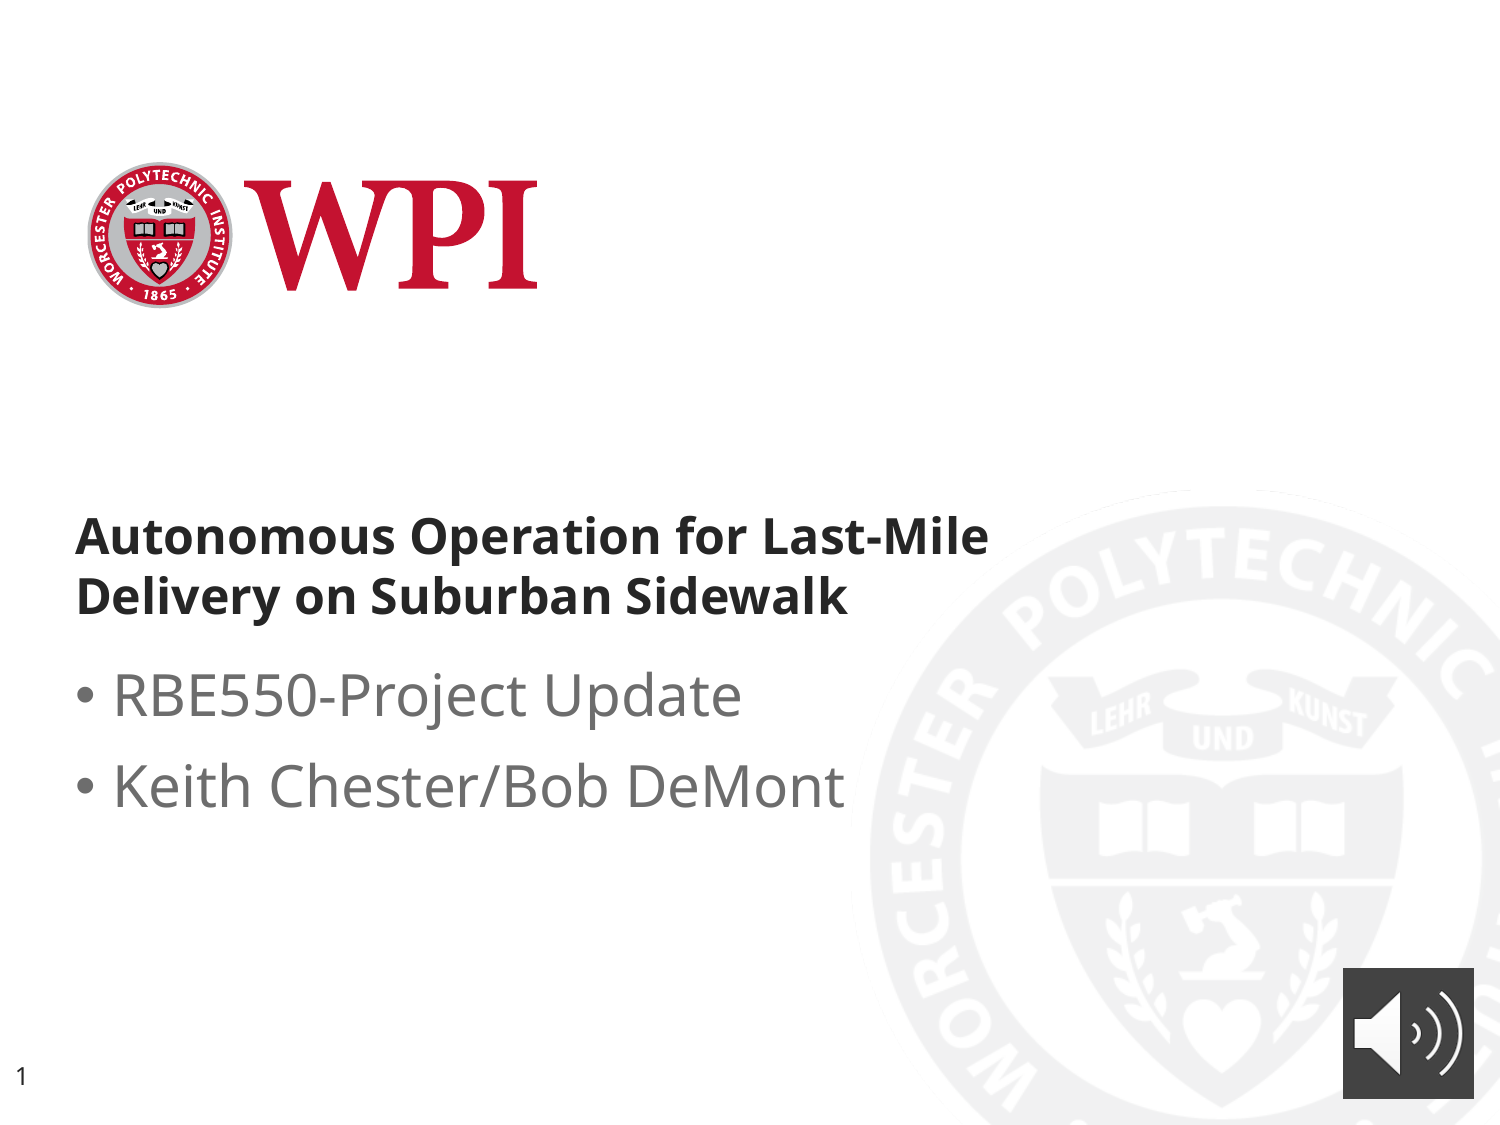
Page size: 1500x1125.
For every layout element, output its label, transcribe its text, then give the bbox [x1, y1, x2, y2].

picture [850, 489, 1500, 1125]
title Autonomous Operation for Last-Mile Delivery on Suburban Sidewalk [75, 375, 1200, 625]
subtitle RBE550-Project Update Keith Chester/Bob DeMont [75, 663, 1200, 826]
slide_number 1 [0, 1047, 88, 1108]
